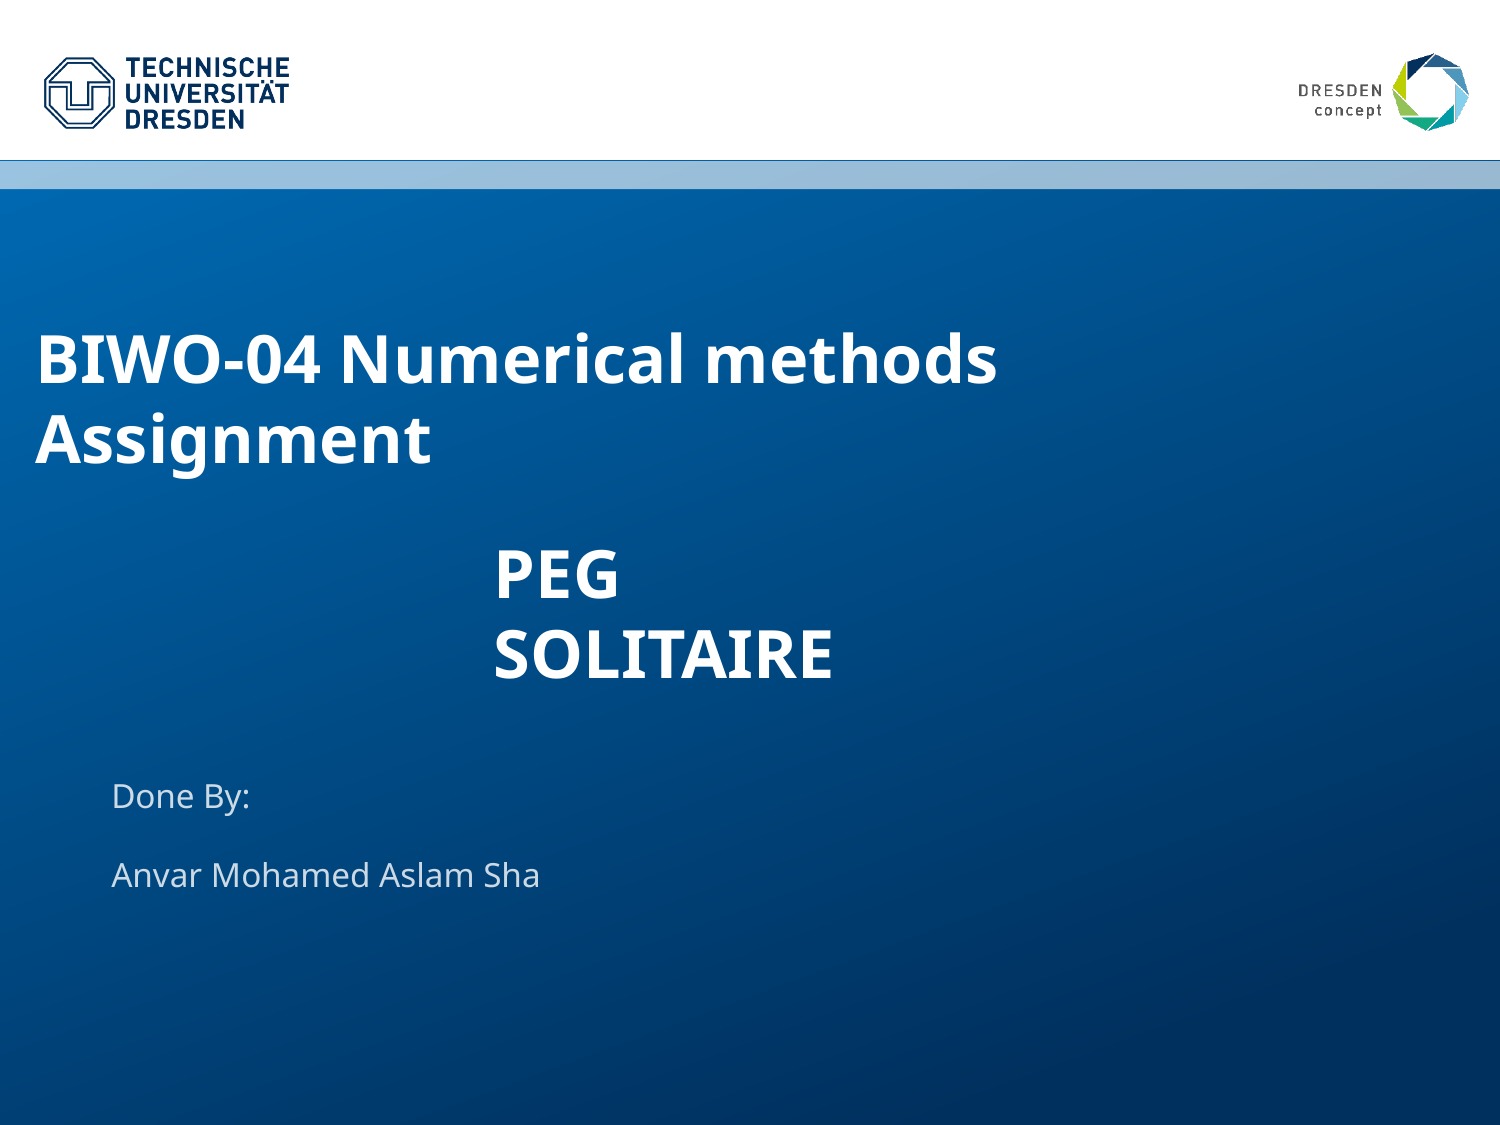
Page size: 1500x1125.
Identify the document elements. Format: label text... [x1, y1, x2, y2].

picture [1299, 53, 1469, 131]
list Done By: Anvar Mohamed Aslam Sha [111, 774, 1421, 1081]
picture [44, 57, 289, 129]
text_box PEG SOLITAIRE [493, 531, 979, 692]
title BIWO-04 Numerical methods Assignment [35, 316, 1346, 476]
